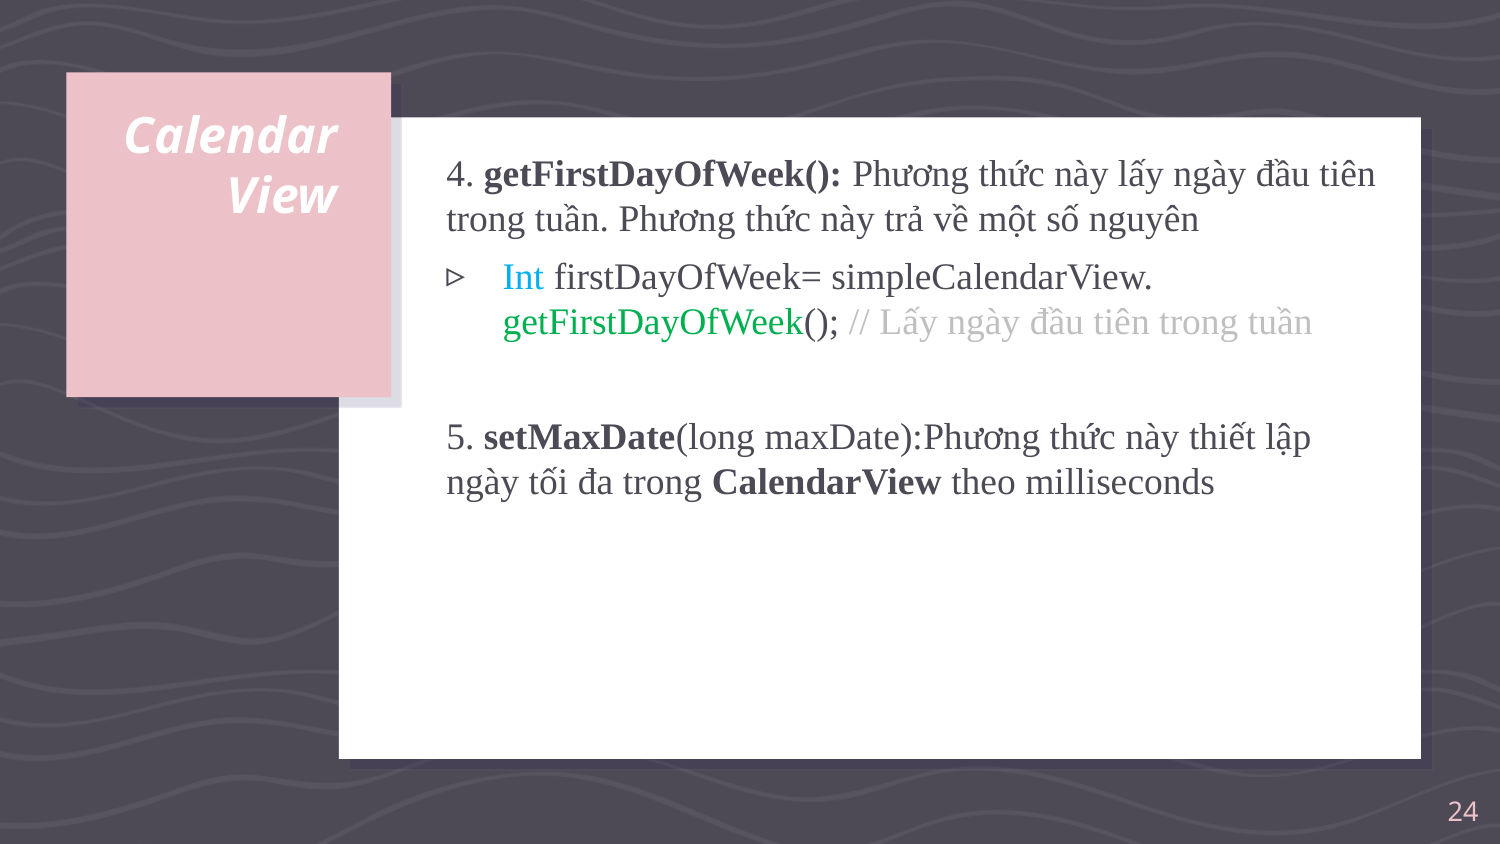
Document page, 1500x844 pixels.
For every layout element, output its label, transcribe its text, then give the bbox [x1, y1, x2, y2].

title CalendarView [87, 88, 353, 230]
list 4. getFirstDayOfWeek(): Phương thức này lấy ngày đầu tiên trong tuần. Phương thức này trả về một số nguyên Int firstDayOfWeek= simpleCalendarView. getFirstDayOfWeek(); // Lấy ngày đầu tiên trong tuần 5. setMaxDate(long maxDate):Phương thức này thiết lập ngày tối đa trong CalendarView theo milliseconds [412, 134, 1400, 735]
slide_number 24 [1403, 779, 1494, 844]
